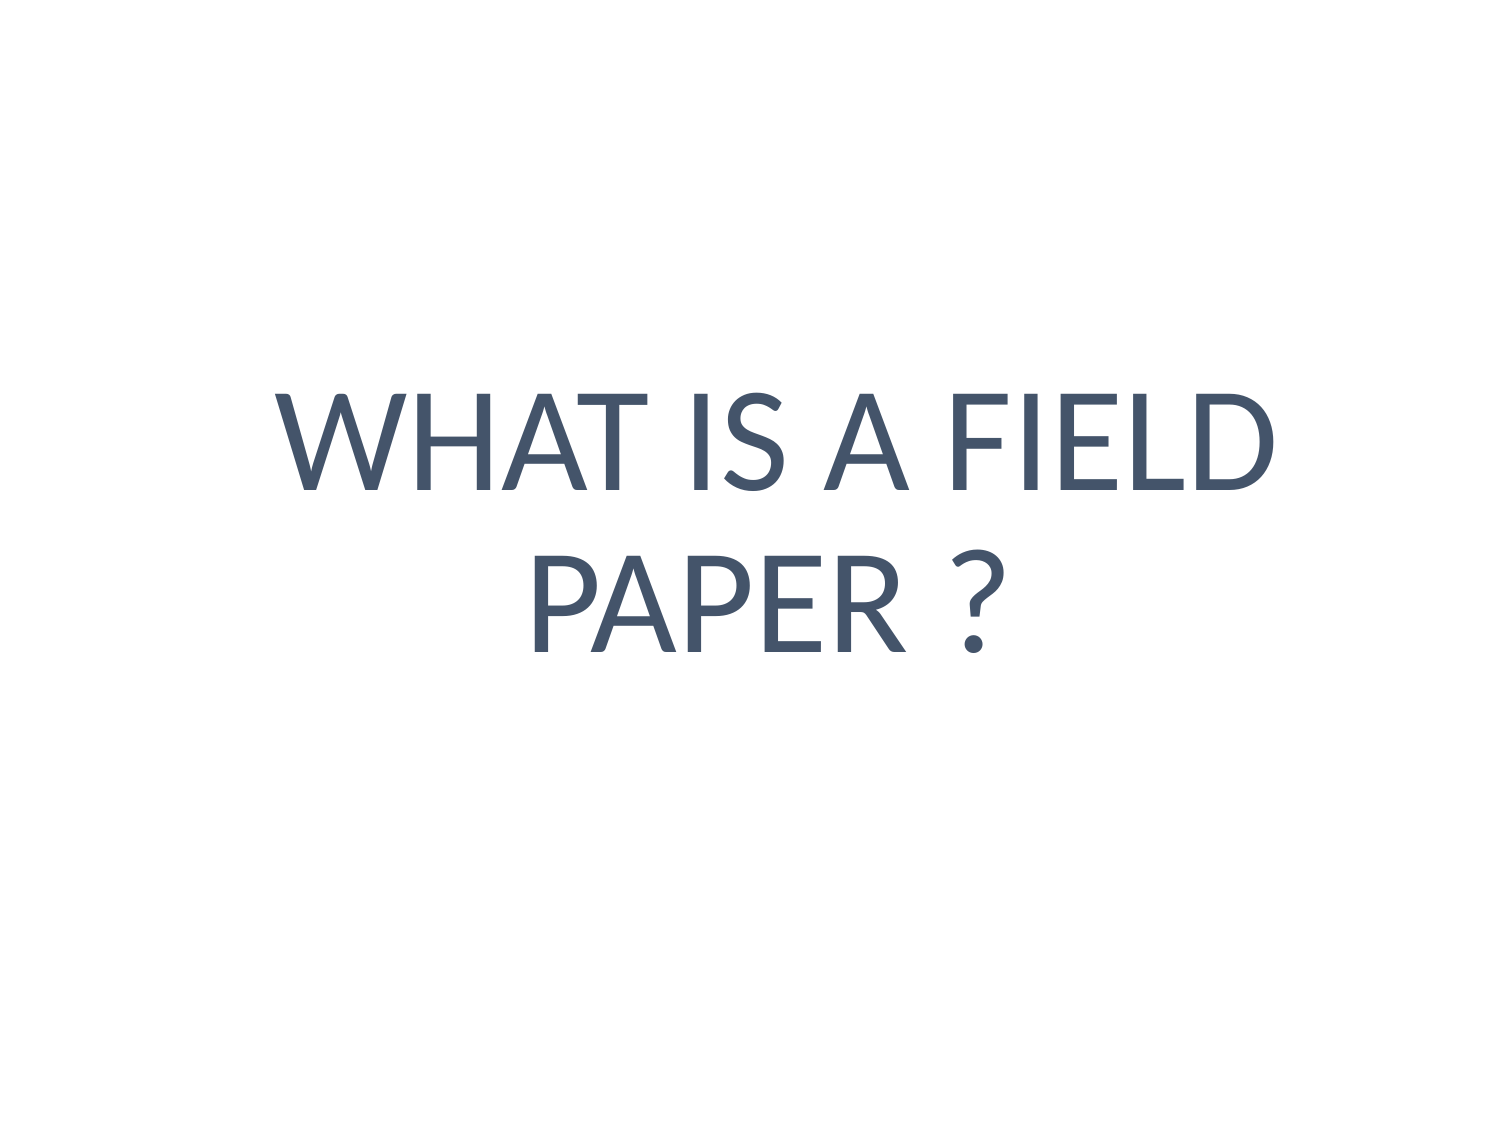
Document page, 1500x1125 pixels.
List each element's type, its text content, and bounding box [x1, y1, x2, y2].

title WHAT IS A FIELD PAPER ? [168, 474, 1369, 693]
